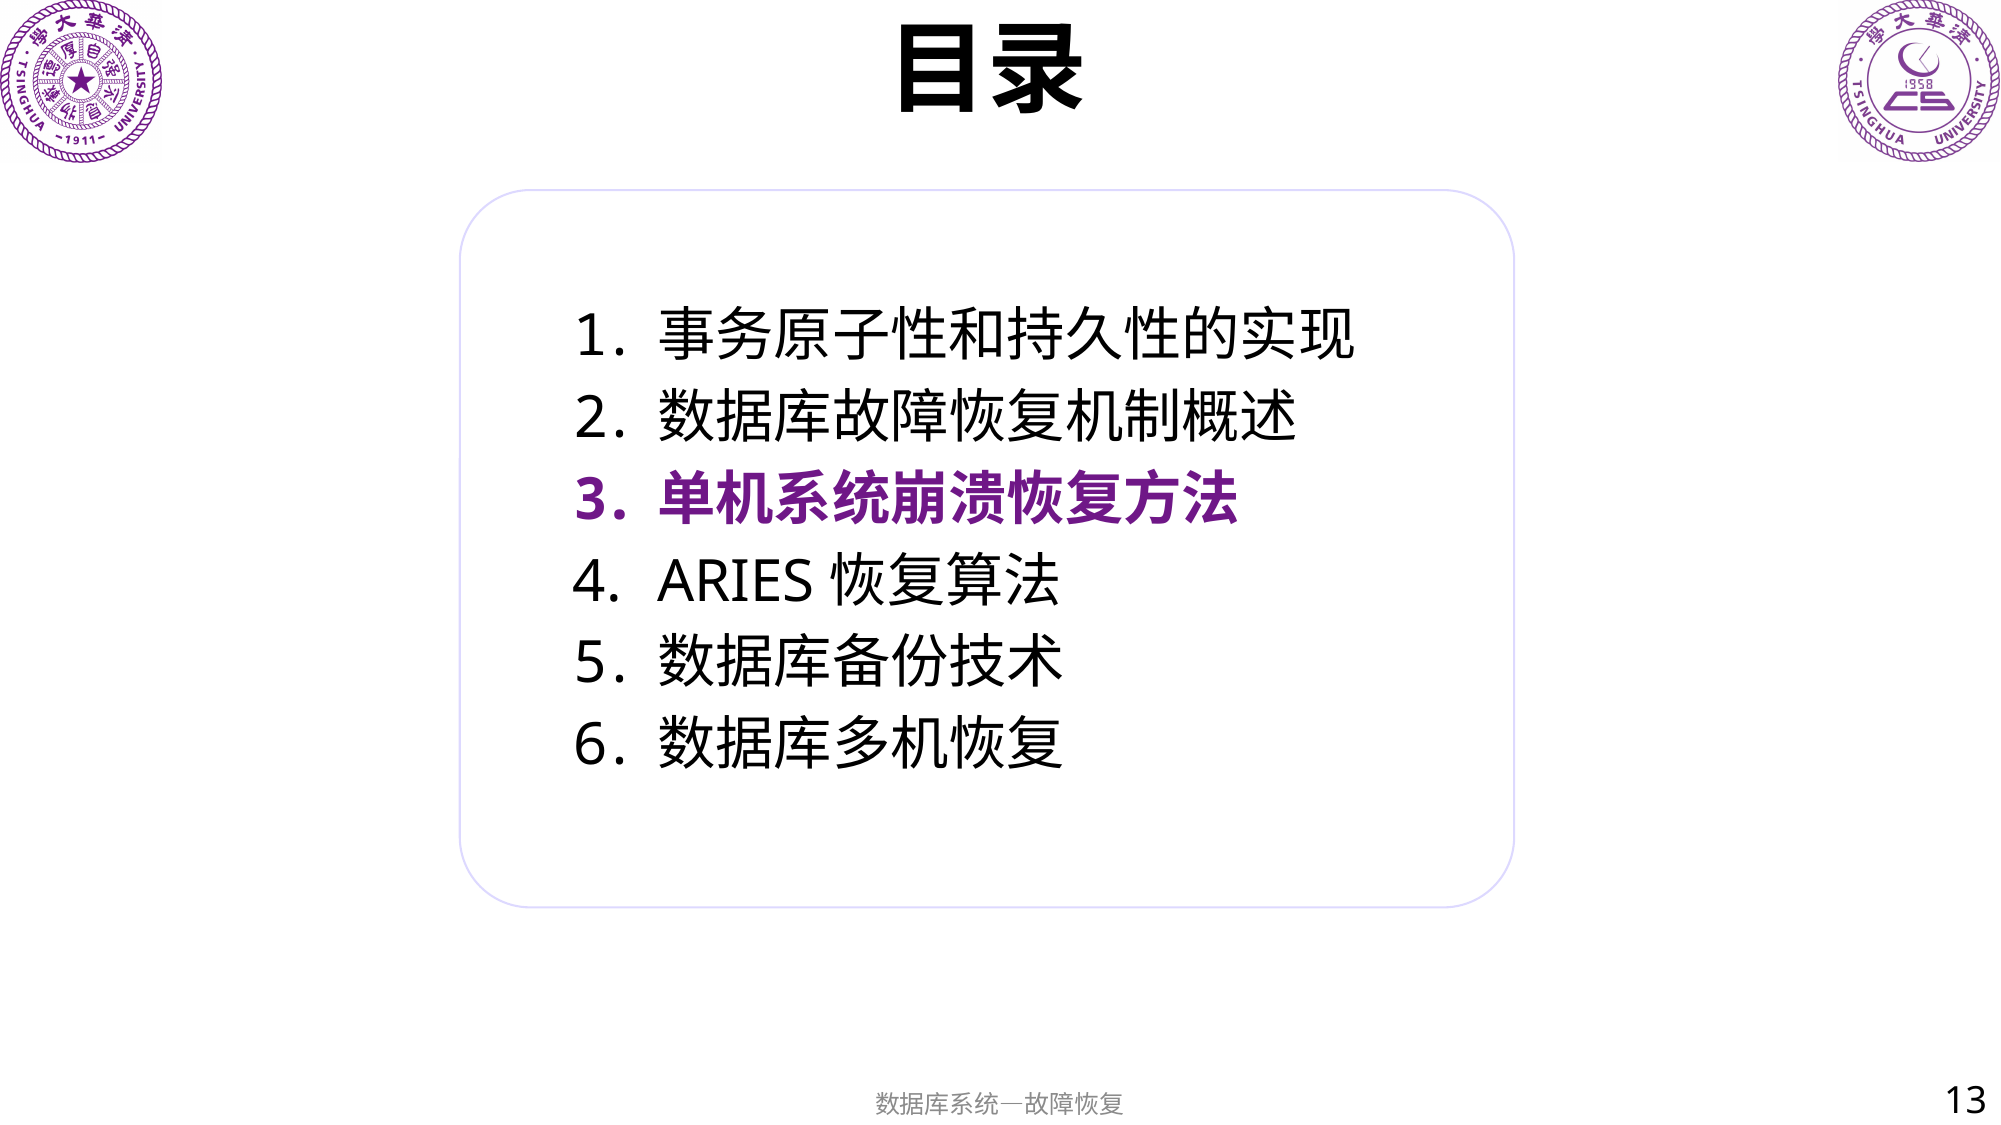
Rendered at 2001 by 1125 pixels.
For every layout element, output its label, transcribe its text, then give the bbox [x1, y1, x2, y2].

picture [1838, 0, 2000, 162]
footer 数据库系统—故障恢复 [662, 1082, 1338, 1125]
slide_number 13 [1929, 1069, 2000, 1125]
picture [0, 0, 162, 163]
title 目录 [159, 8, 1815, 121]
text_box [459, 190, 1515, 908]
list 事务原子性和持久性的实现 数据库故障恢复机制概述 单机系统崩溃恢复方法 ARIES恢复算法 数据库备份技术 数据库多机恢复 [557, 290, 2000, 1091]
